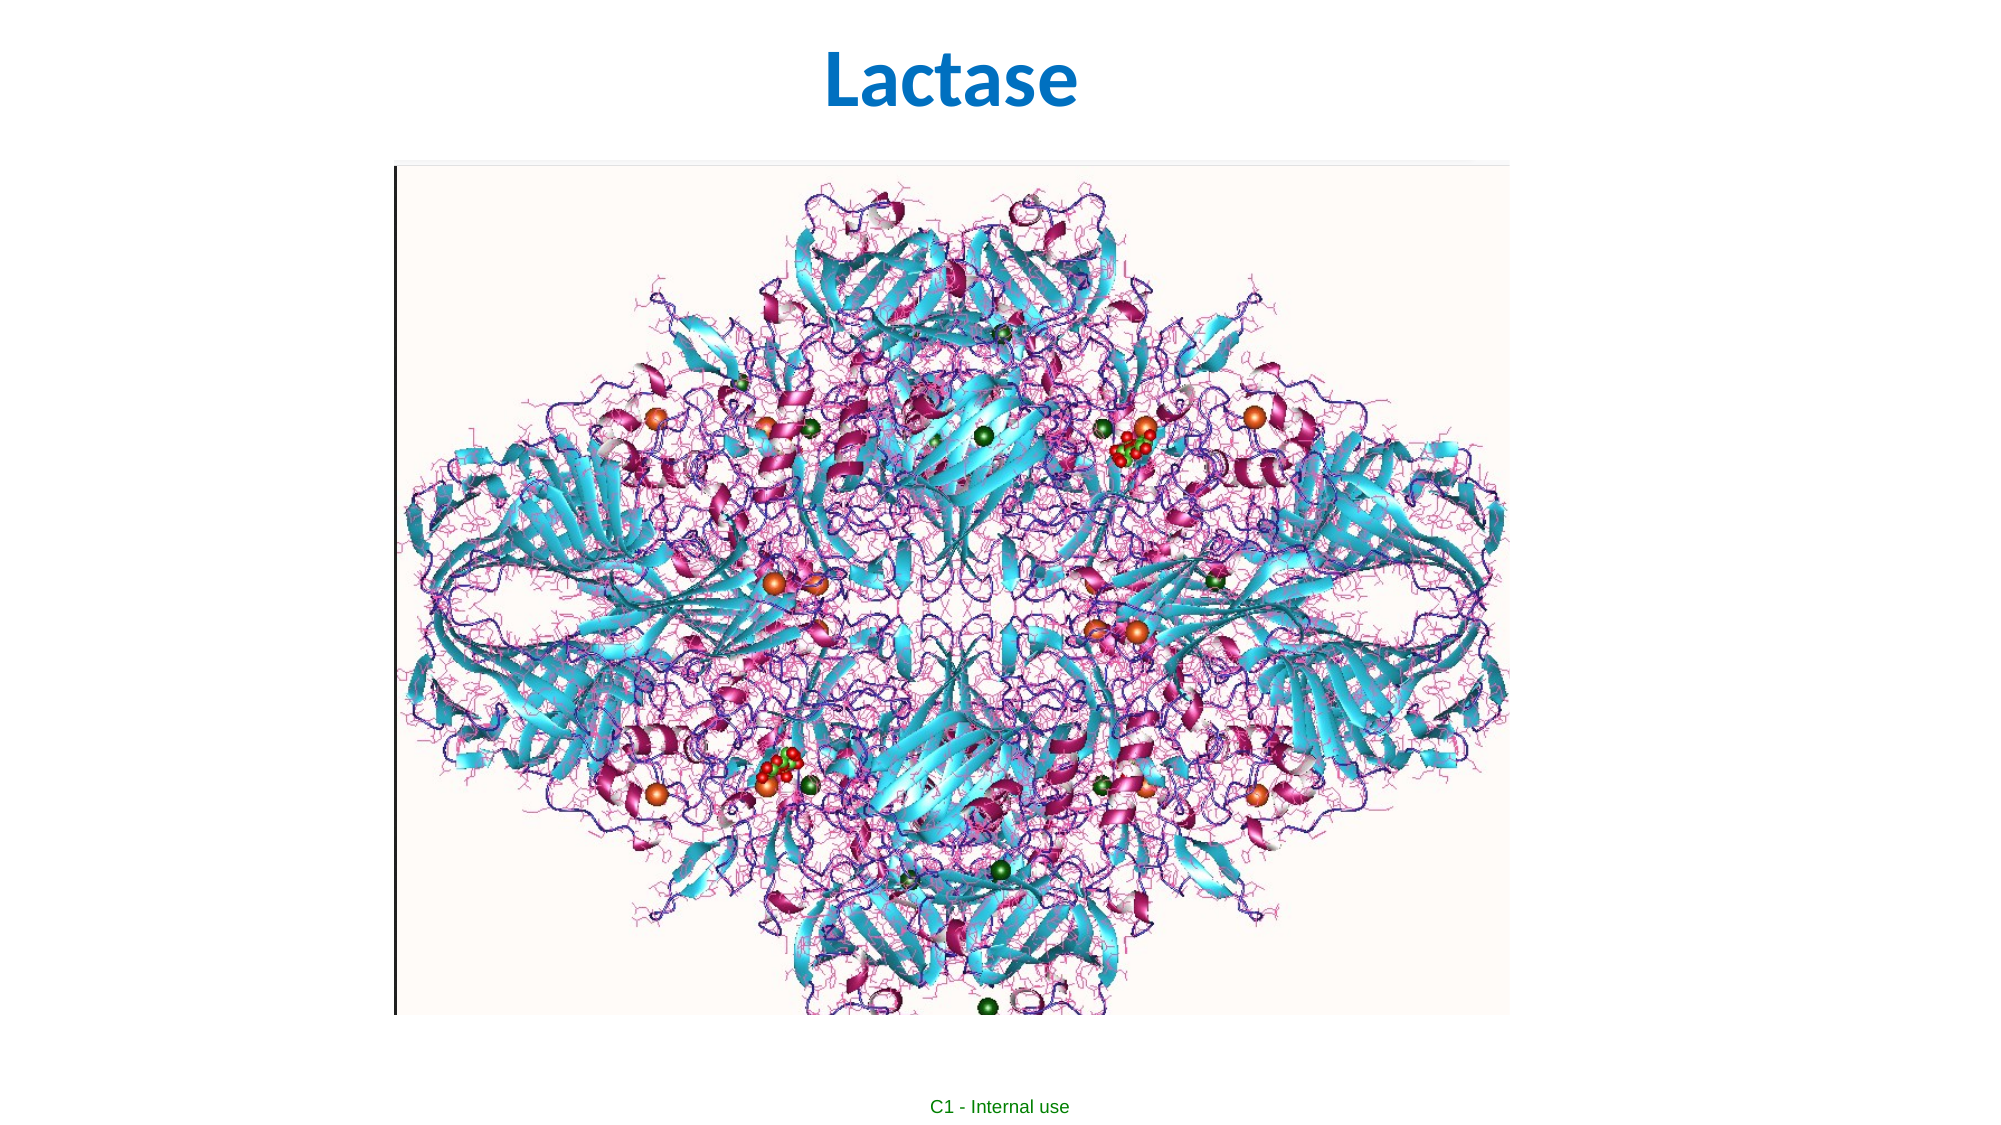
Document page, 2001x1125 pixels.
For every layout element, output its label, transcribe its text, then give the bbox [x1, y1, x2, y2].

picture [393, 160, 1510, 1015]
text_box Lactase [15, 16, 1888, 131]
